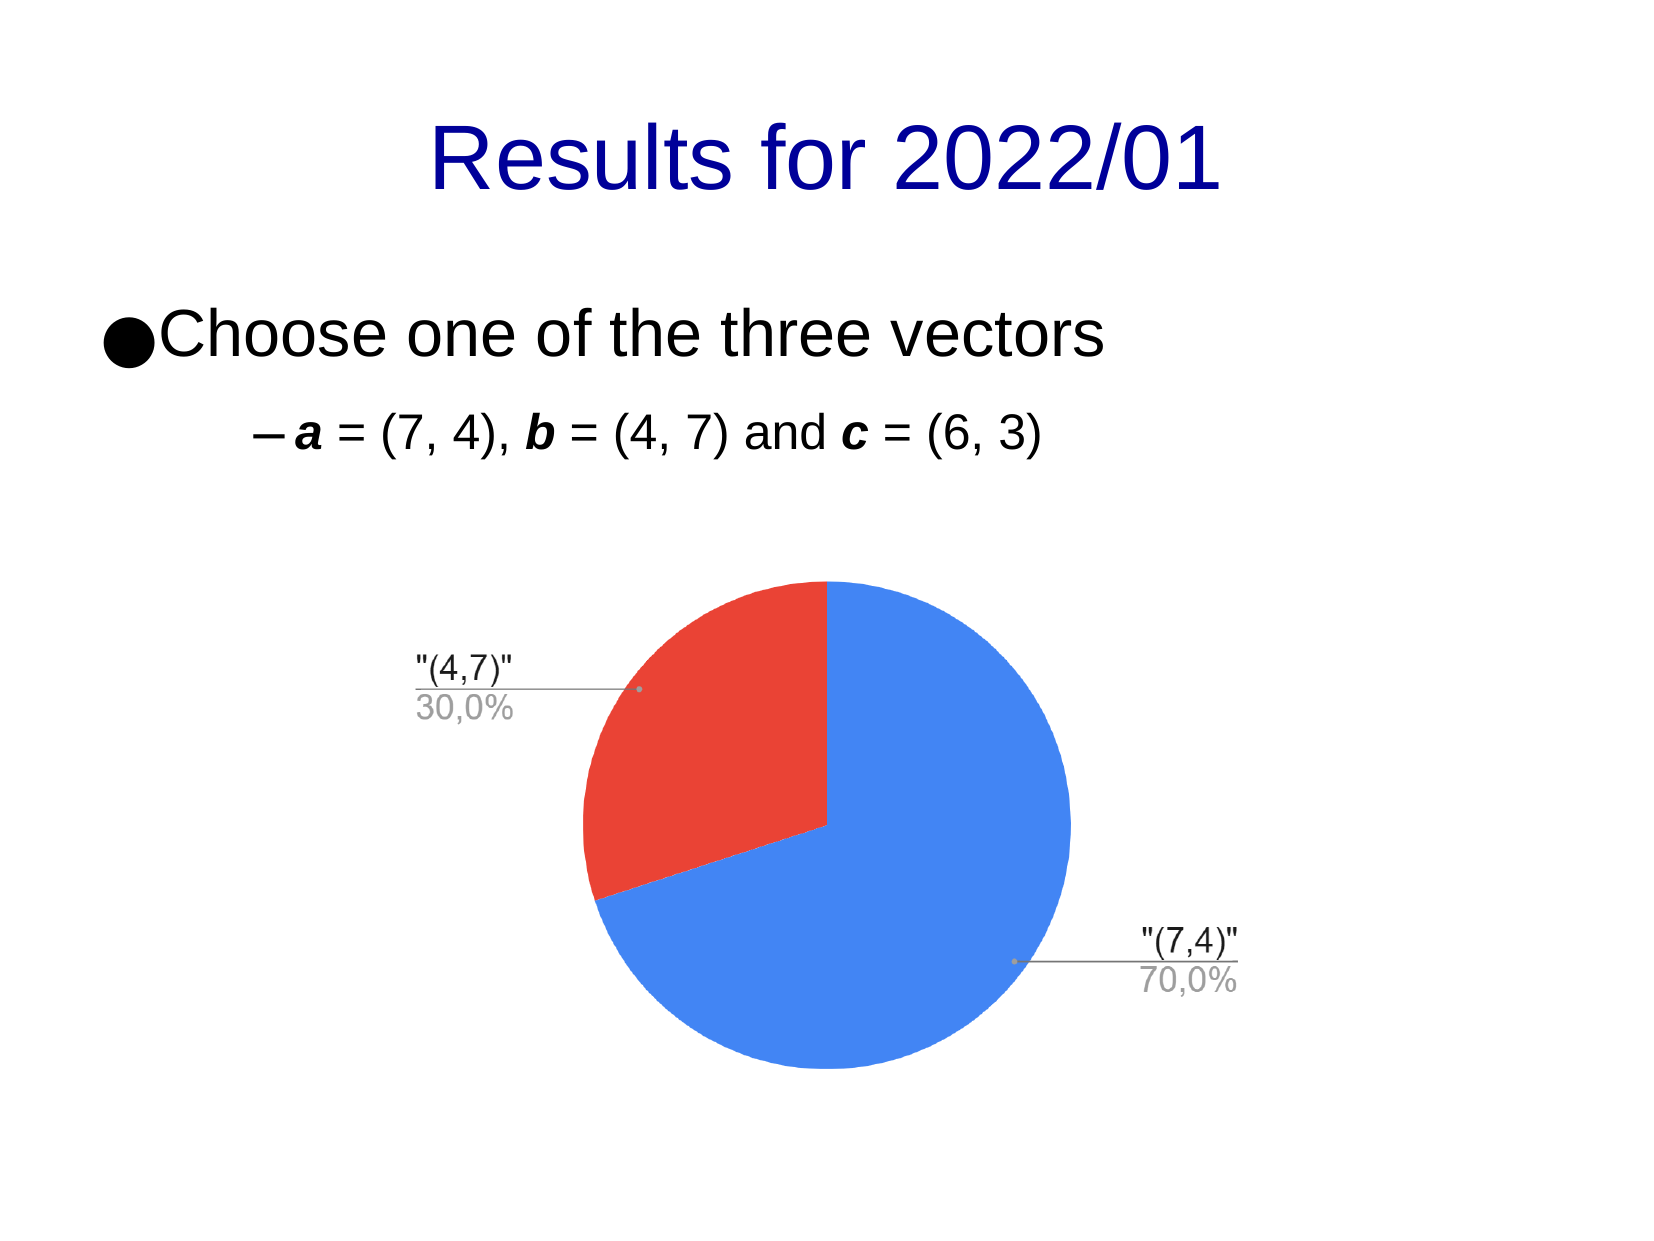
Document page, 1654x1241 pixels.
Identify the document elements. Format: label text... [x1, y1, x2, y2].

text_box Results for 2022/01 [82, 49, 1571, 257]
text_box Choose one of the three vectors a = (7, 4), b = (4, 7) and c = (6, 3) [82, 290, 1571, 649]
picture [388, 554, 1265, 1097]
